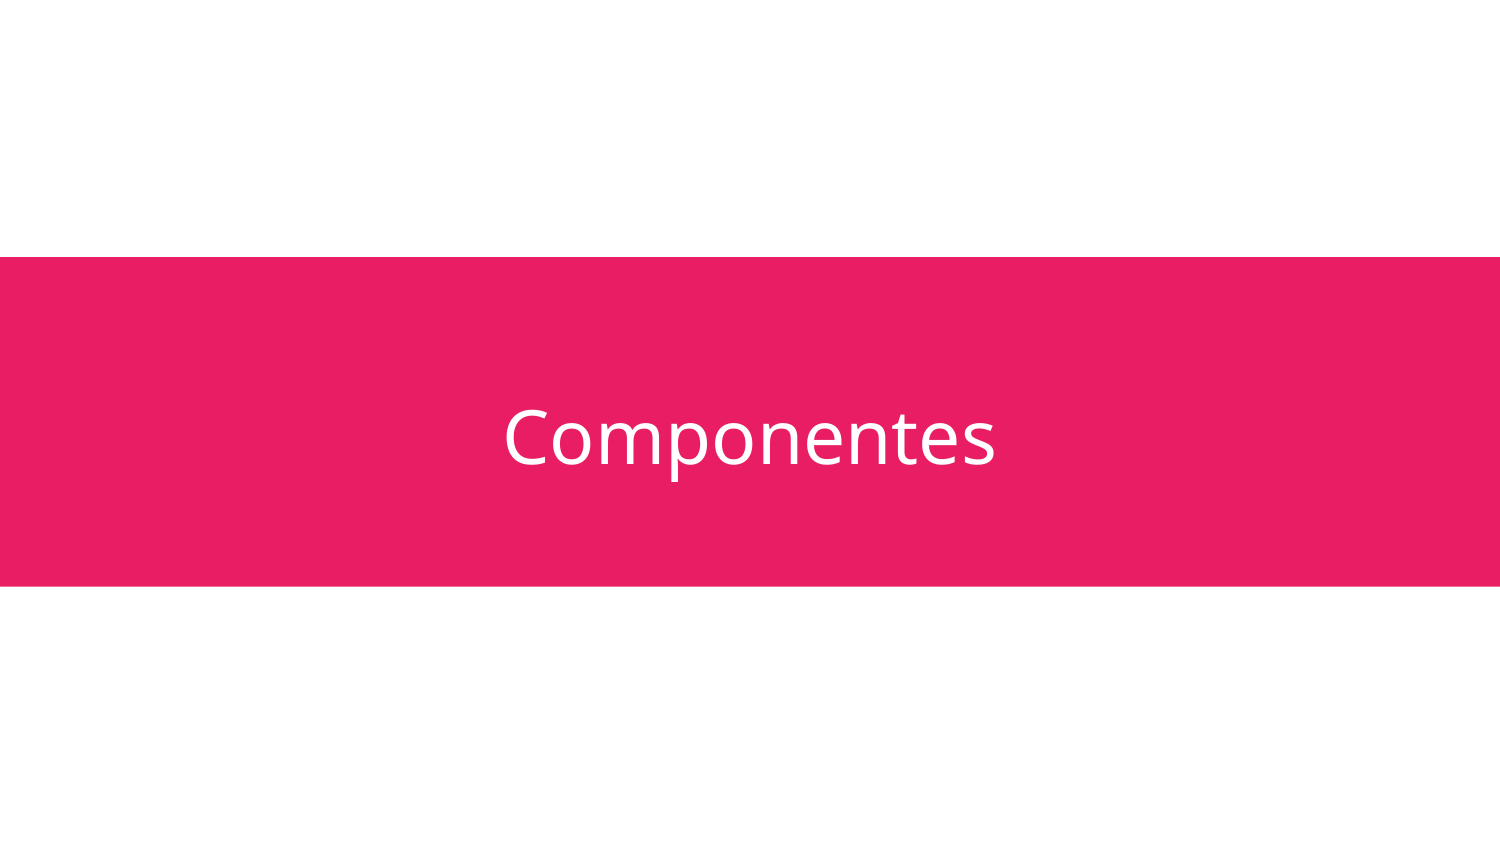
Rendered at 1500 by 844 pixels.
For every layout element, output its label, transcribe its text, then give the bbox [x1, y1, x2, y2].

title Componentes [70, 309, 1430, 559]
